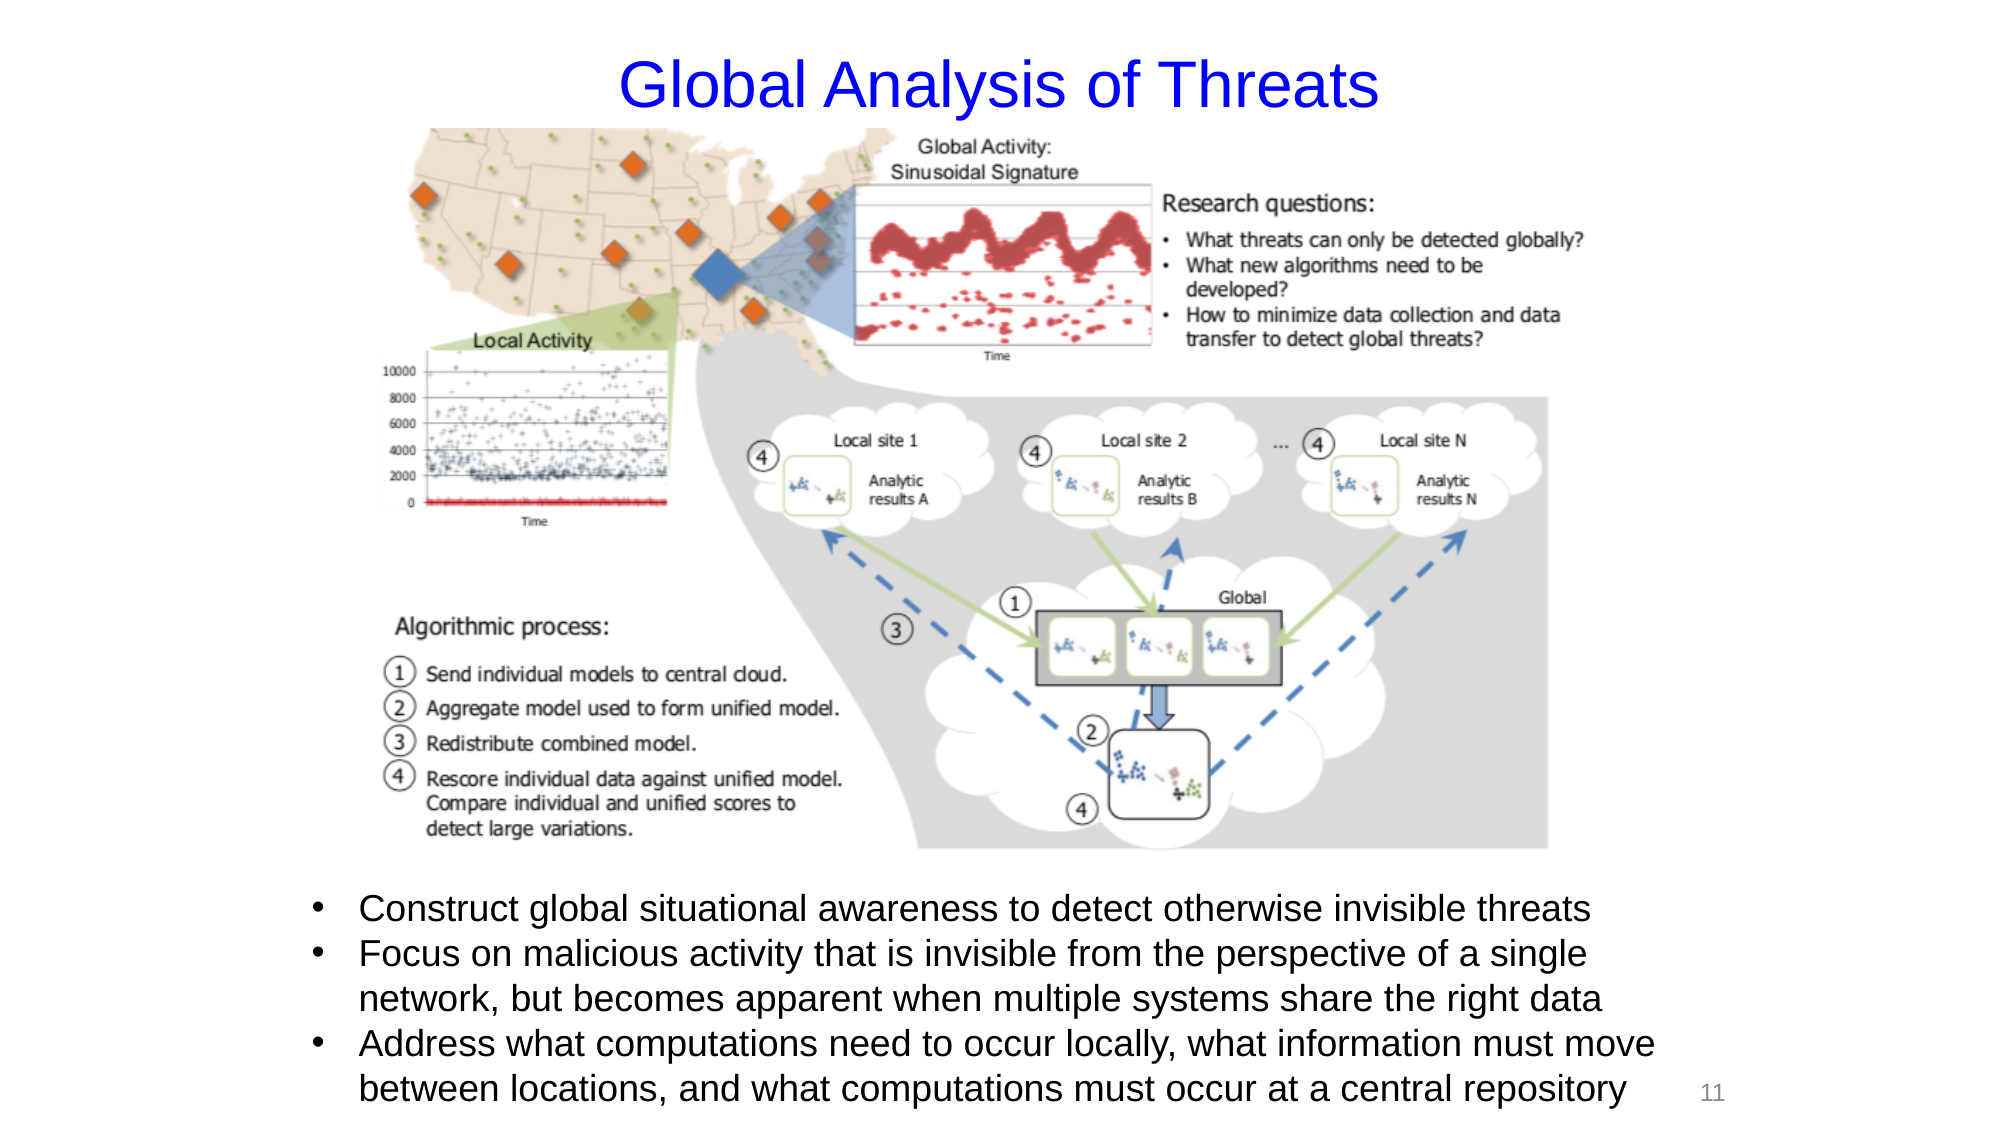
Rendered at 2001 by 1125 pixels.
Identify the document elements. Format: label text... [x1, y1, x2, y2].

title Global Analysis of Threats [324, 33, 1675, 129]
text_box Construct global situational awareness to detect otherwise invisible threats Focus on malicious activity that is invisible from the perspective of a single network, but becomes apparent when multiple systems share the right data Address what computations need to occur locally, what information must move between locations, and what computations must occur at a central repository [296, 876, 1675, 1117]
text_box 11 [1675, 1080, 1741, 1103]
picture [379, 127, 1593, 858]
